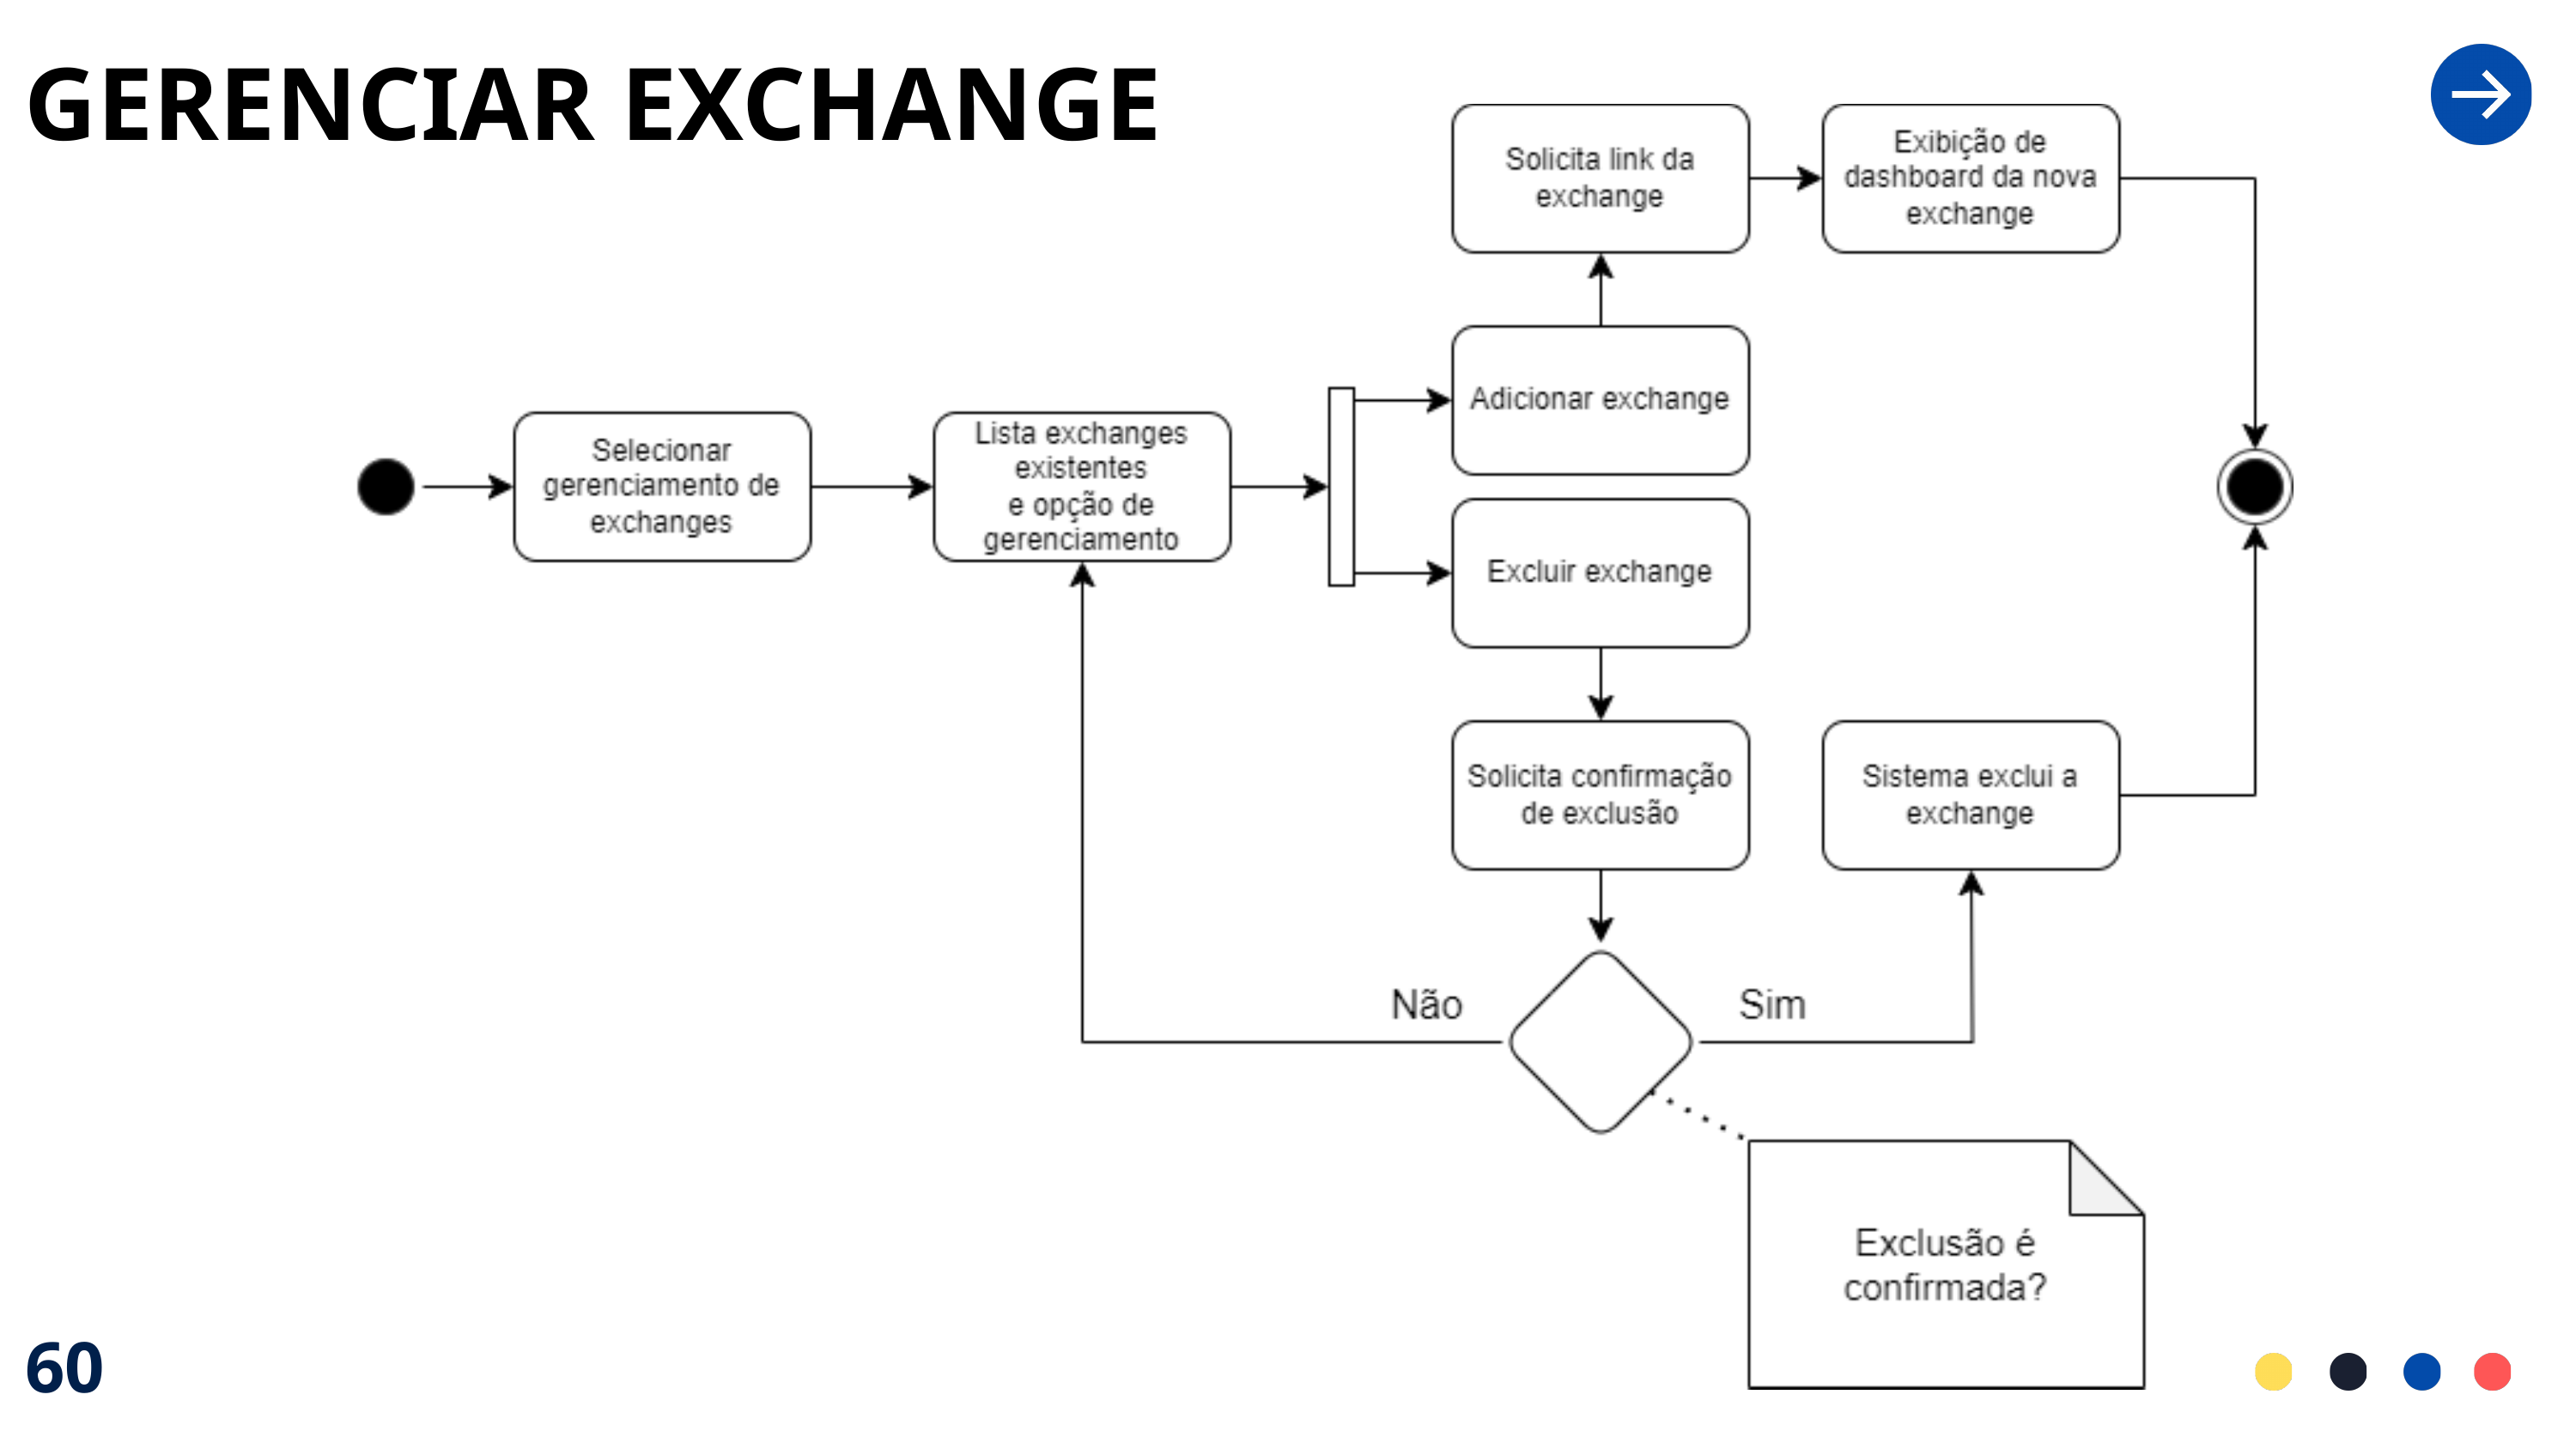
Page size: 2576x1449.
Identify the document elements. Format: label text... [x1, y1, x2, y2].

text_box [2451, 70, 2512, 119]
text_box GERENCIAR EXCHANGE [25, 51, 1255, 161]
text_box [2255, 1353, 2293, 1391]
text_box 60 [25, 1309, 145, 1408]
text_box [2431, 44, 2532, 145]
text_box [349, 104, 2294, 1390]
text_box [2330, 1353, 2367, 1391]
text_box [2474, 1353, 2512, 1391]
text_box [2403, 1353, 2441, 1391]
